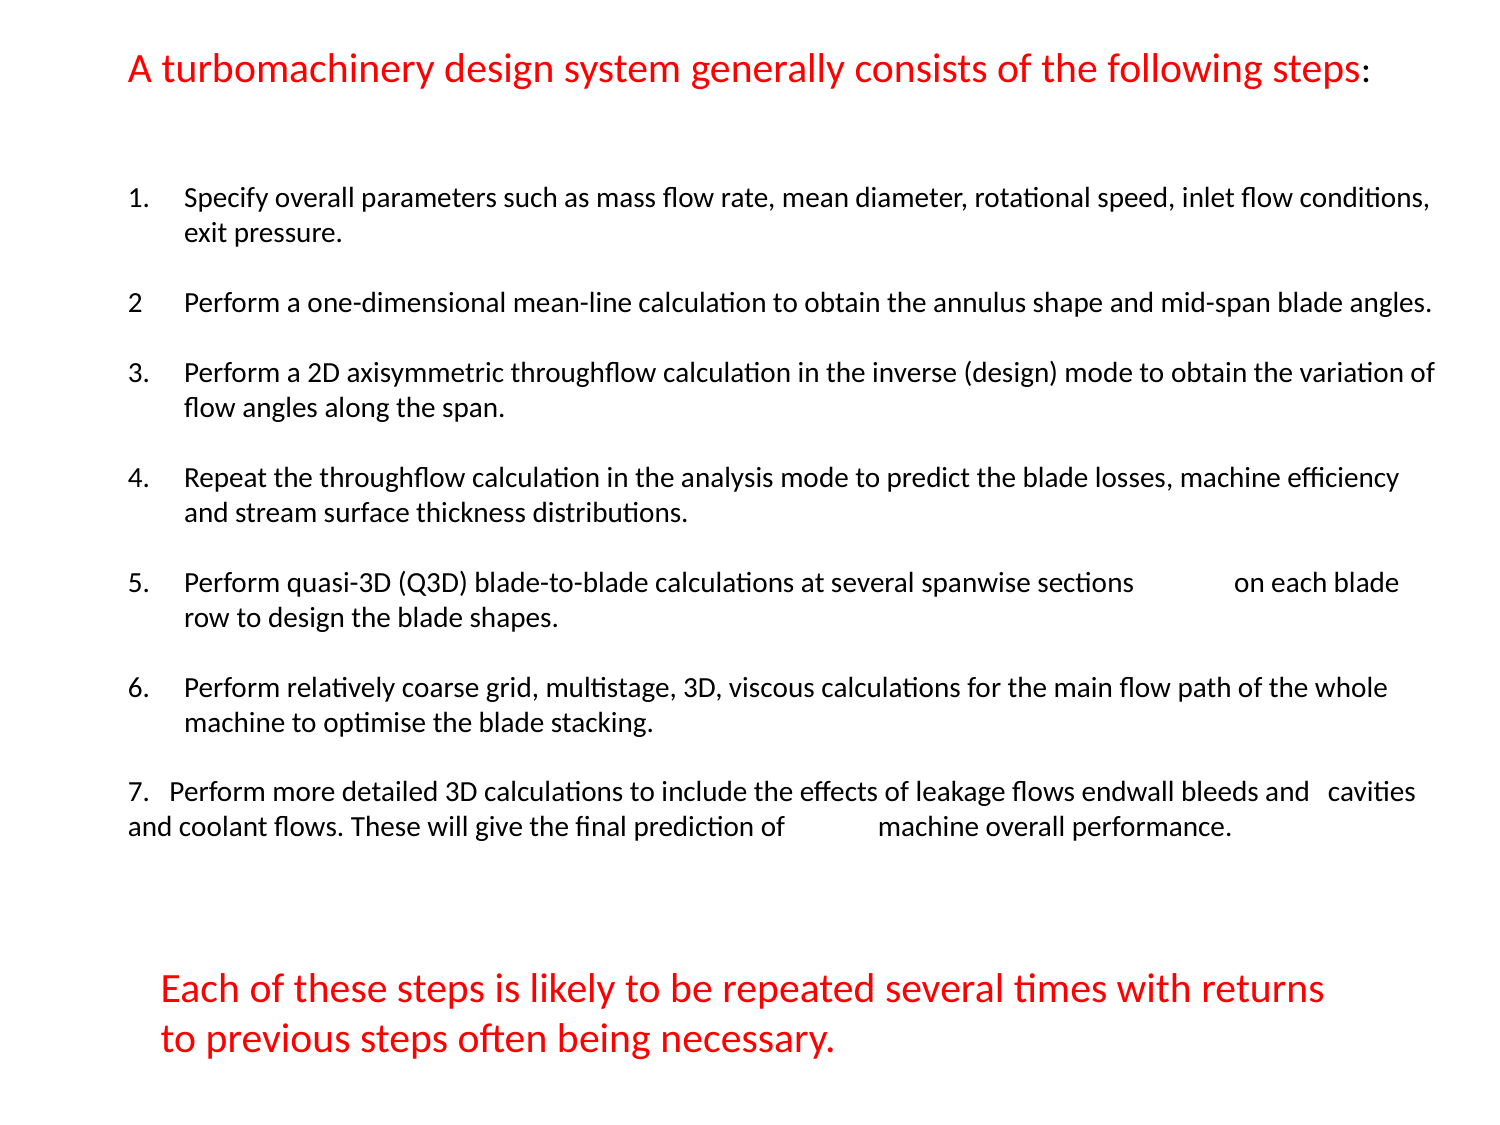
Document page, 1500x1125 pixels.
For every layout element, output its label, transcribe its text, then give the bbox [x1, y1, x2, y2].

text_box Specify overall parameters such as mass flow rate, mean diameter, rotational speed, inlet flow conditions, exit pressure. Perform a one-dimensional mean-line calculation to obtain the annulus shape and mid-span blade angles. Perform a 2D axisymmetric throughflow calculation in the inverse (design) mode to obtain the variation of flow angles along the span. Repeat the throughflow calculation in the analysis mode to predict the blade losses, machine efficiency and stream surface thickness distributions. Perform quasi-3D (Q3D) blade-to-blade calculations at several spanwise sections on each blade row to design the blade shapes. Perform relatively coarse grid, multistage, 3D, viscous calculations for the main flow path of the whole machine to optimise the blade stacking. 7. Perform more detailed 3D calculations to include the effects of leakage flows endwall bleeds and cavities and coolant flows. These will give the final prediction of machine overall performance. [113, 171, 1456, 851]
text_box Each of these steps is likely to be repeated several times with returns to previous steps often being necessary. [145, 953, 1367, 1069]
text_box A turbomachinery design system generally consists of the following steps: [113, 33, 1418, 99]
